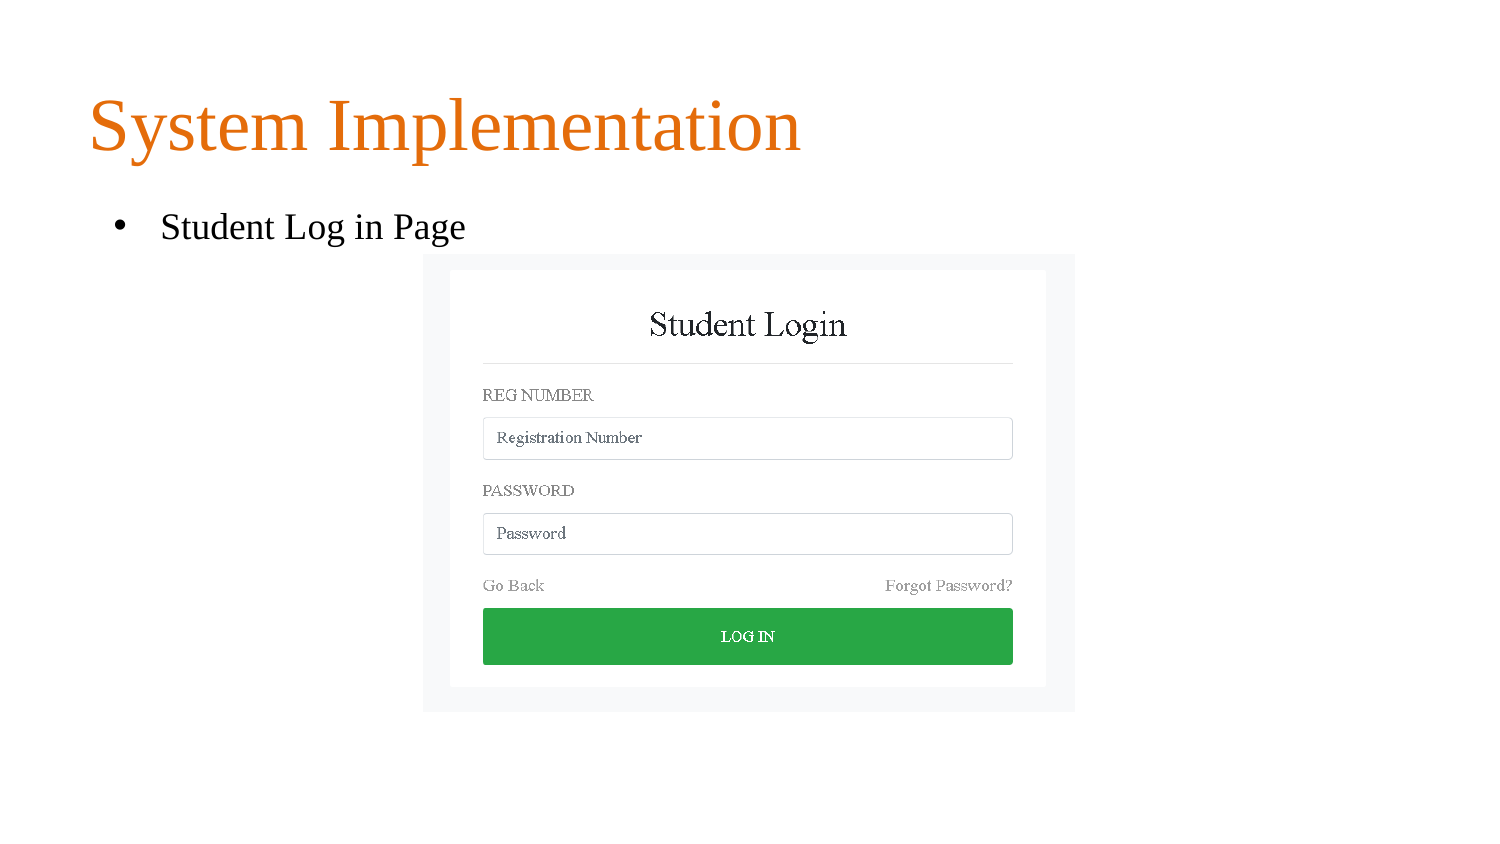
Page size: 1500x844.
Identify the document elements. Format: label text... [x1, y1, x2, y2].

text_box Student Log in Page [98, 194, 801, 254]
picture [423, 254, 1076, 712]
title System Implementation [73, 46, 1425, 195]
